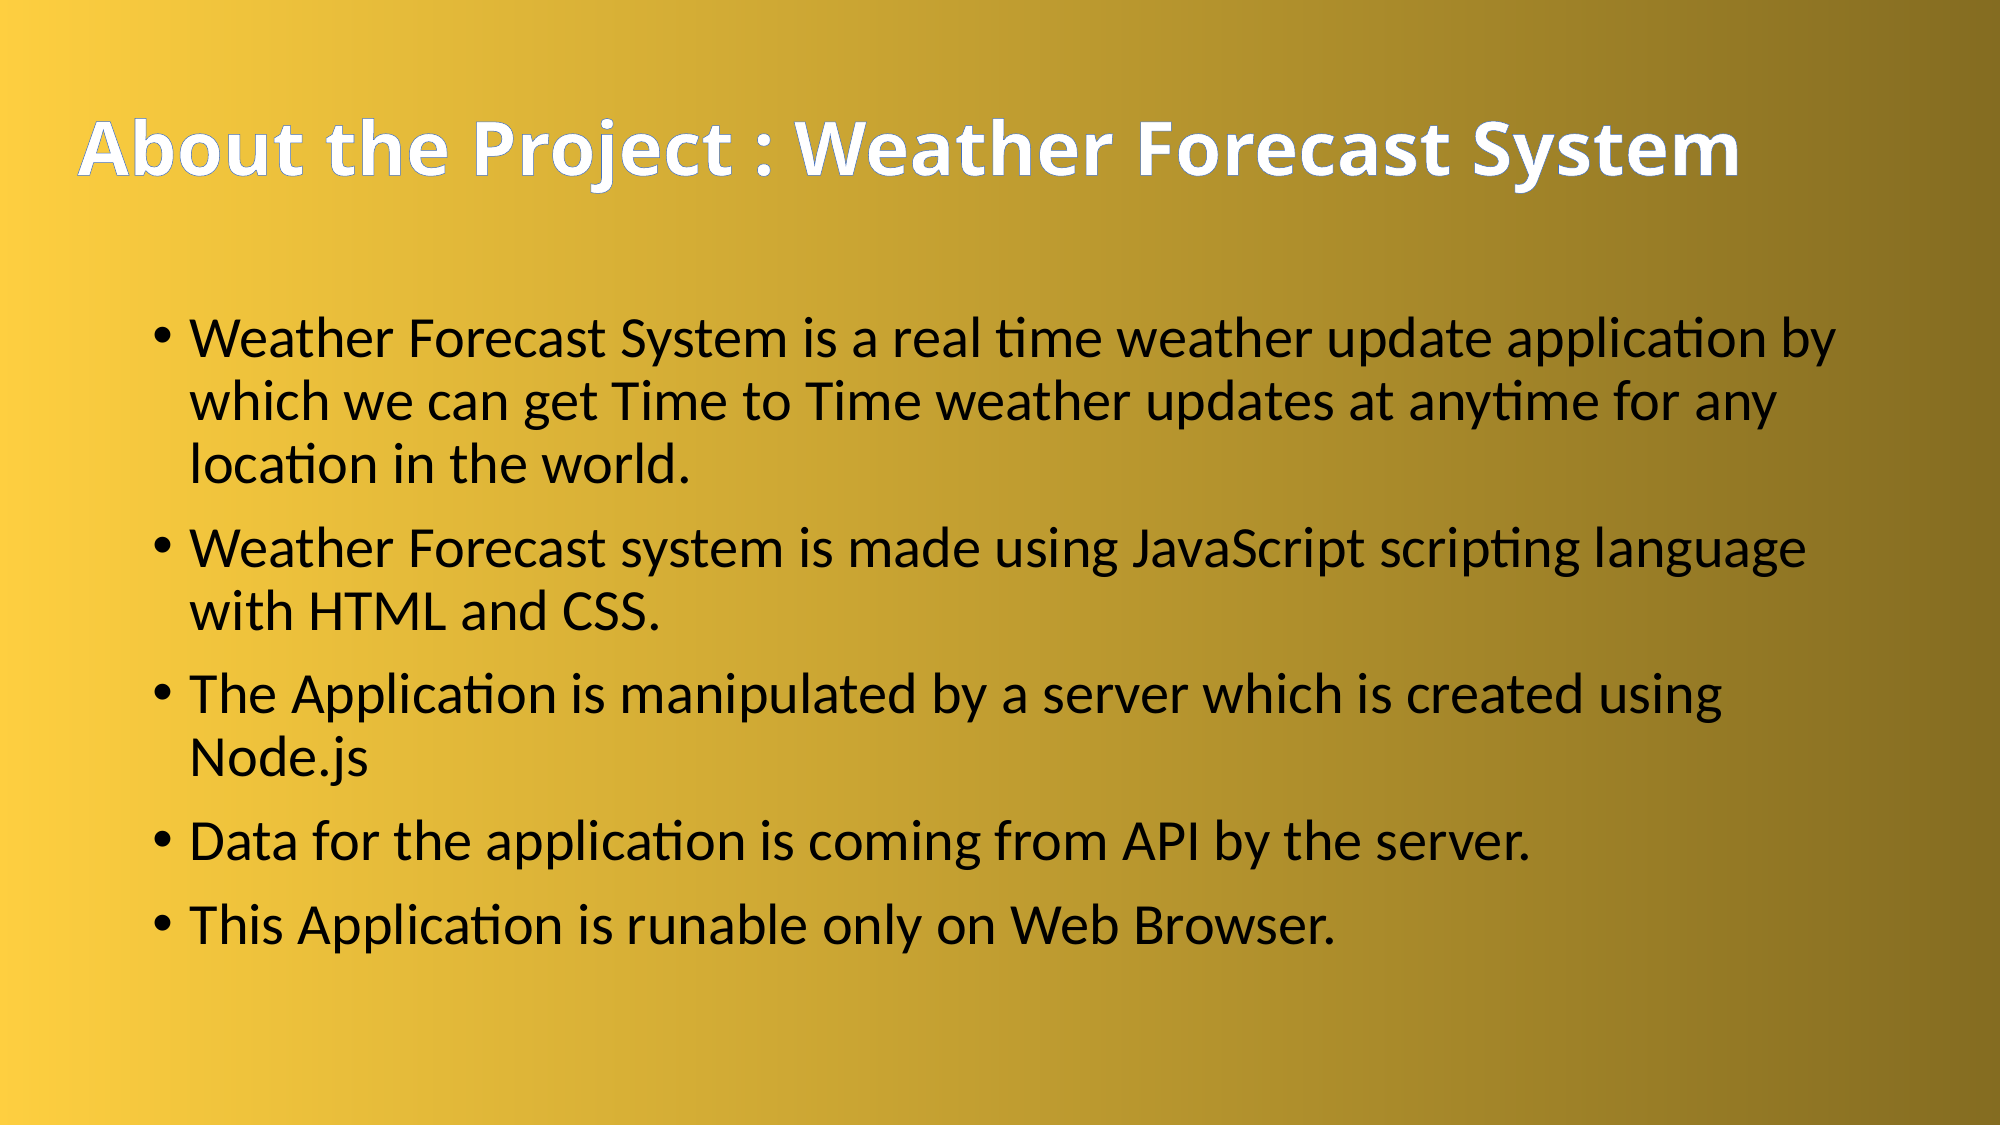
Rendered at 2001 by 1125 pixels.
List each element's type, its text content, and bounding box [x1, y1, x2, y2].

list Weather Forecast System is a real time weather update application by which we can get Time to Time weather updates at anytime for any location in the world. Weather Forecast system is made using JavaScript scripting language with HTML and CSS. The Application is manipulated by a server which is created using Node.js Data for the application is coming from API by the server. This Application is runable only on Web Browser. [137, 299, 1863, 1014]
title About the Project : Weather Forecast System [62, 59, 1978, 243]
